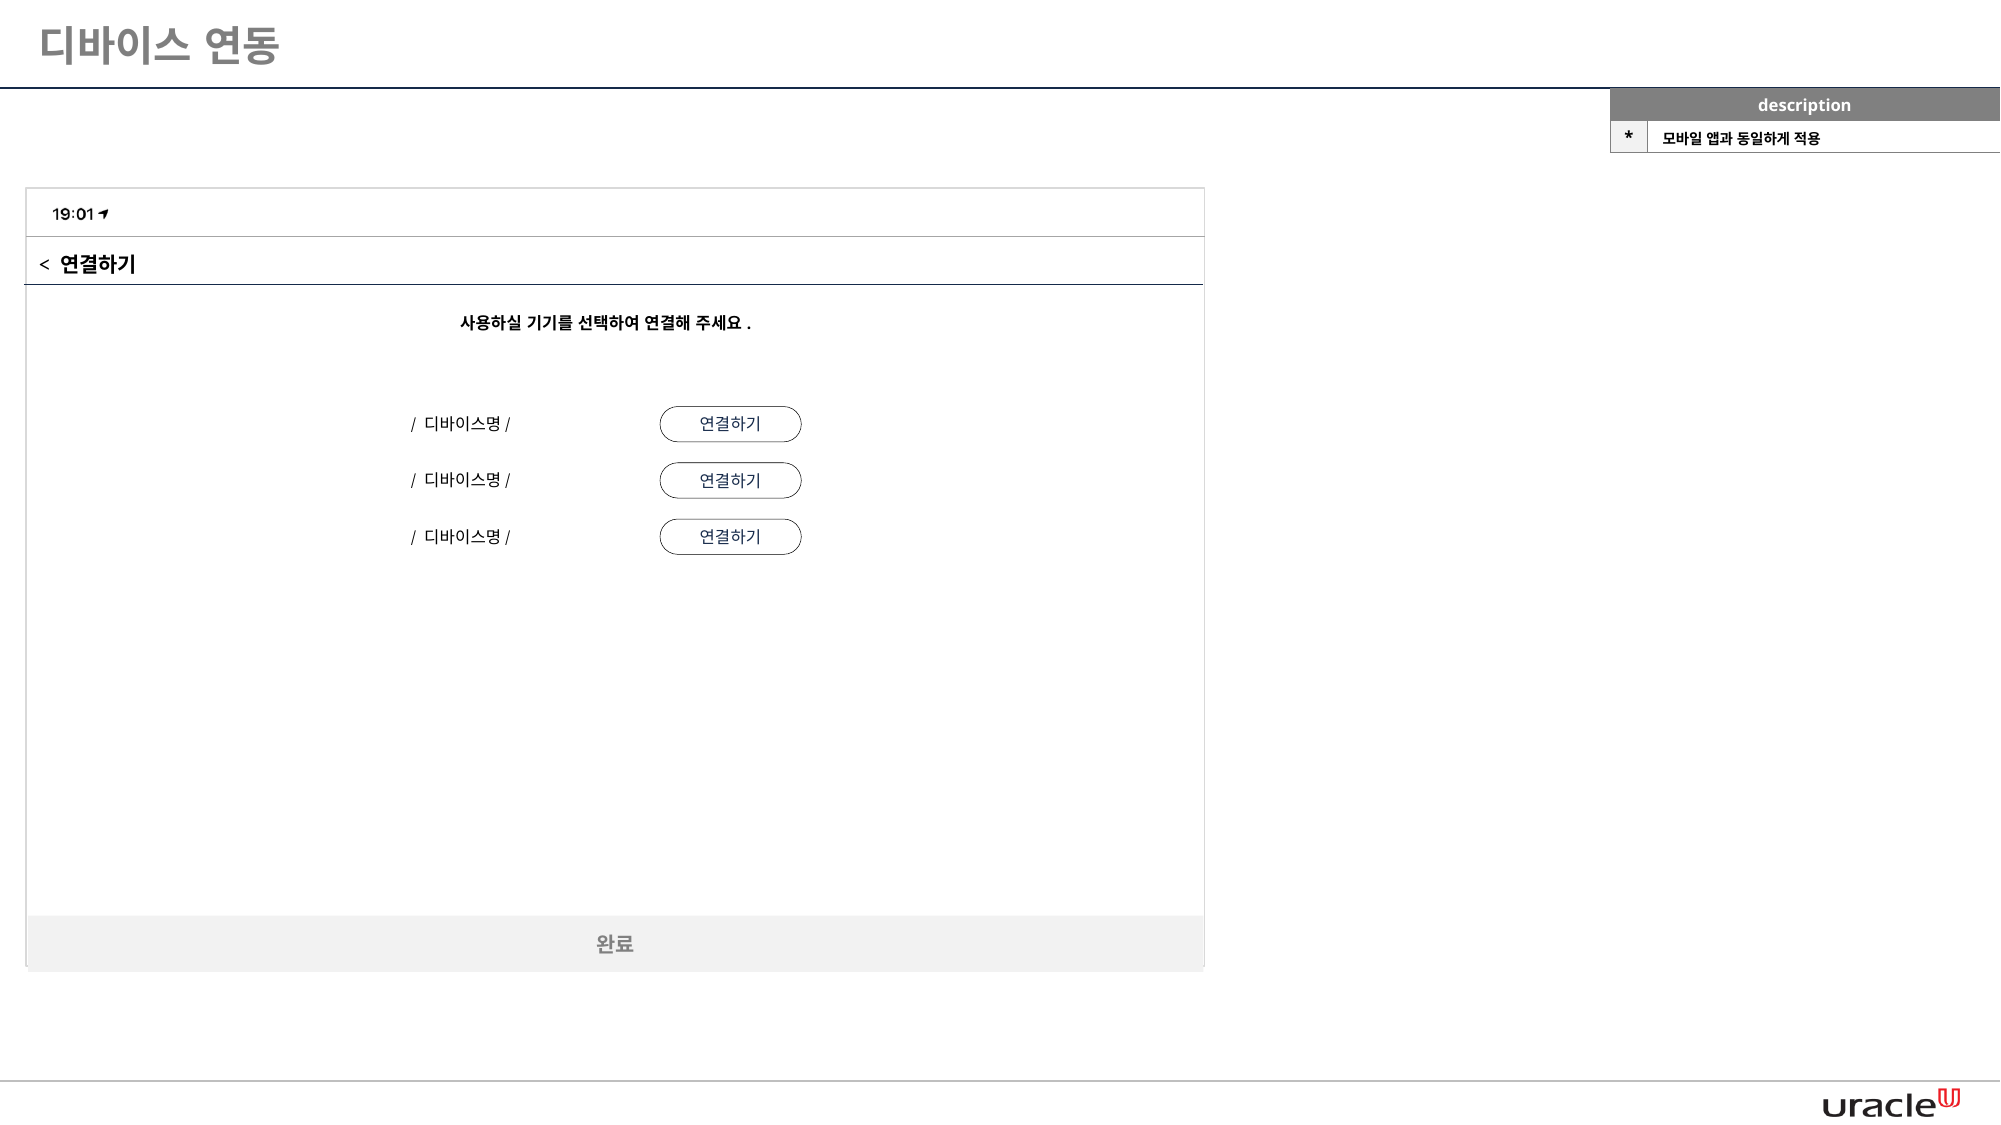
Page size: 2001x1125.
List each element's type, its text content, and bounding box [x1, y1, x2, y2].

text_box 완료 [26, 913, 1206, 974]
text_box 연결하기 [657, 516, 804, 557]
picture [27, 189, 159, 226]
table_header description [1611, 89, 2000, 120]
picture [1823, 1088, 1960, 1117]
text_box / 디바이스명/ [396, 519, 588, 554]
text_box / 디바이스명/ [396, 462, 588, 498]
text_box 연결하기 [657, 404, 804, 445]
table_cell * [1611, 121, 1647, 152]
table_cell 모바일 앱과 동일하게 적용 [1648, 121, 2000, 152]
list 디바이스 연동 [23, 4, 1979, 85]
text_box 연결하기 [657, 460, 804, 501]
text_box 사용하실 기기를 선택하여 연결해 주세요. [341, 305, 871, 340]
text_box < 연결하기 [23, 244, 474, 284]
text_box / 디바이스명/ [396, 406, 588, 442]
